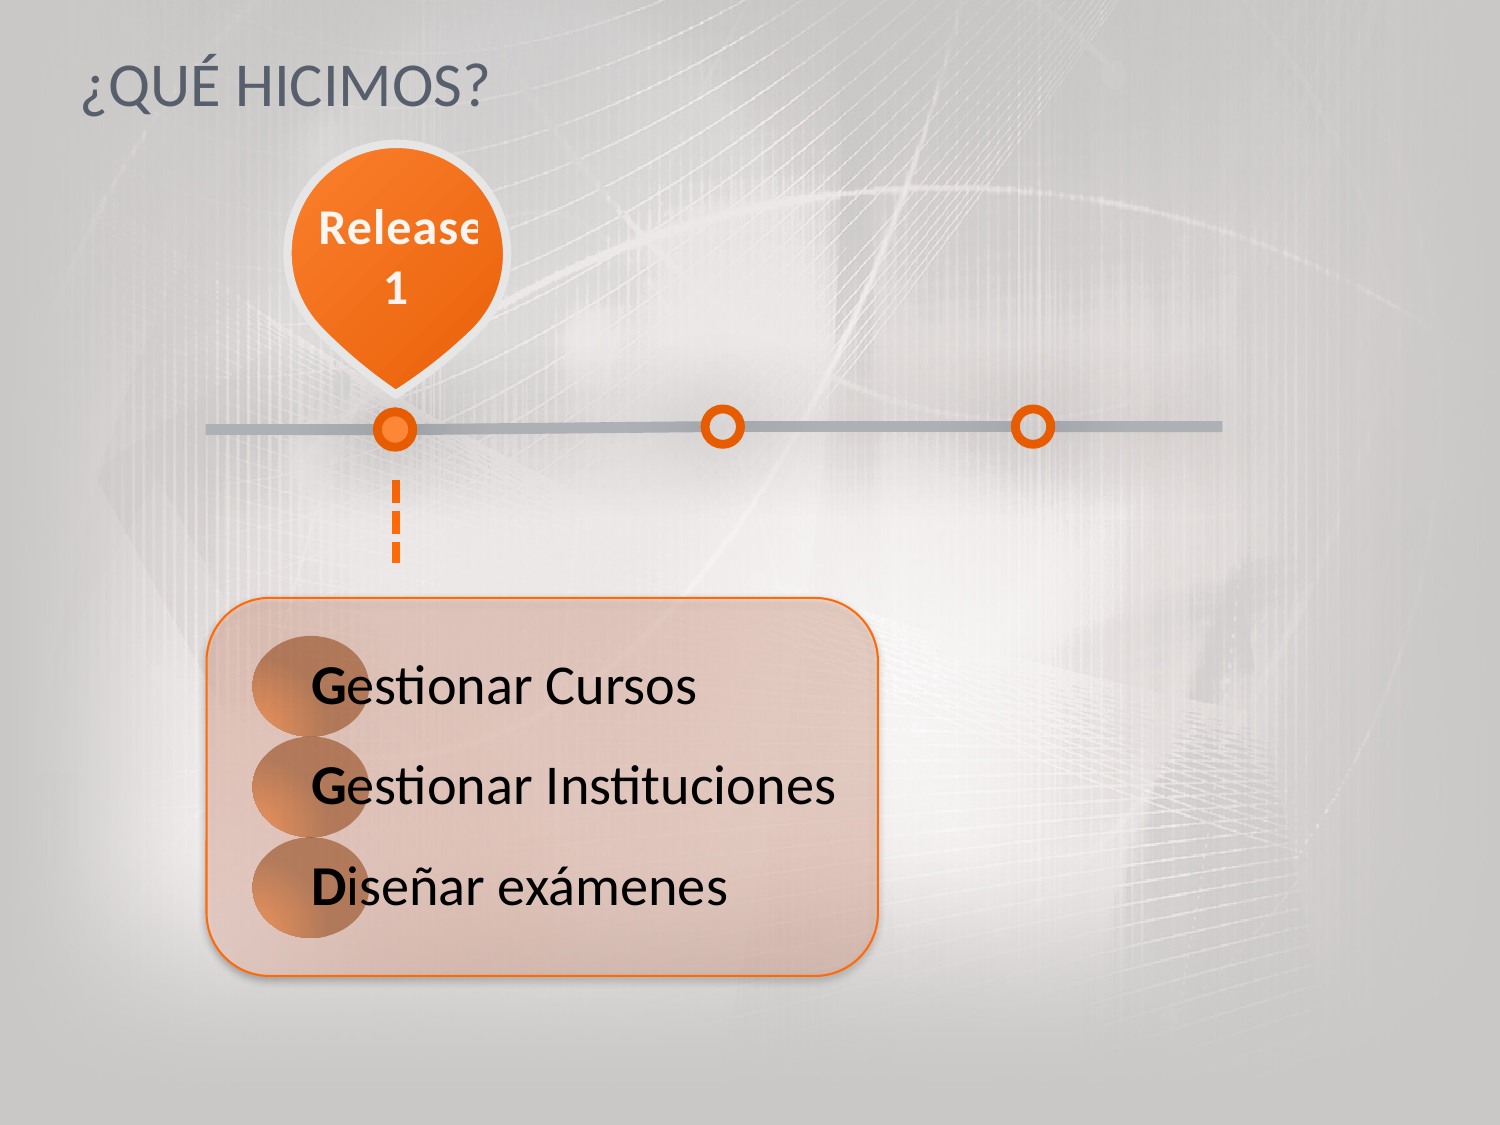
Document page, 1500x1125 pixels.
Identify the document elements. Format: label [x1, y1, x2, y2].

text_box [206, 561, 879, 1012]
text_box [412, 426, 706, 431]
picture [0, 0, 1500, 1125]
